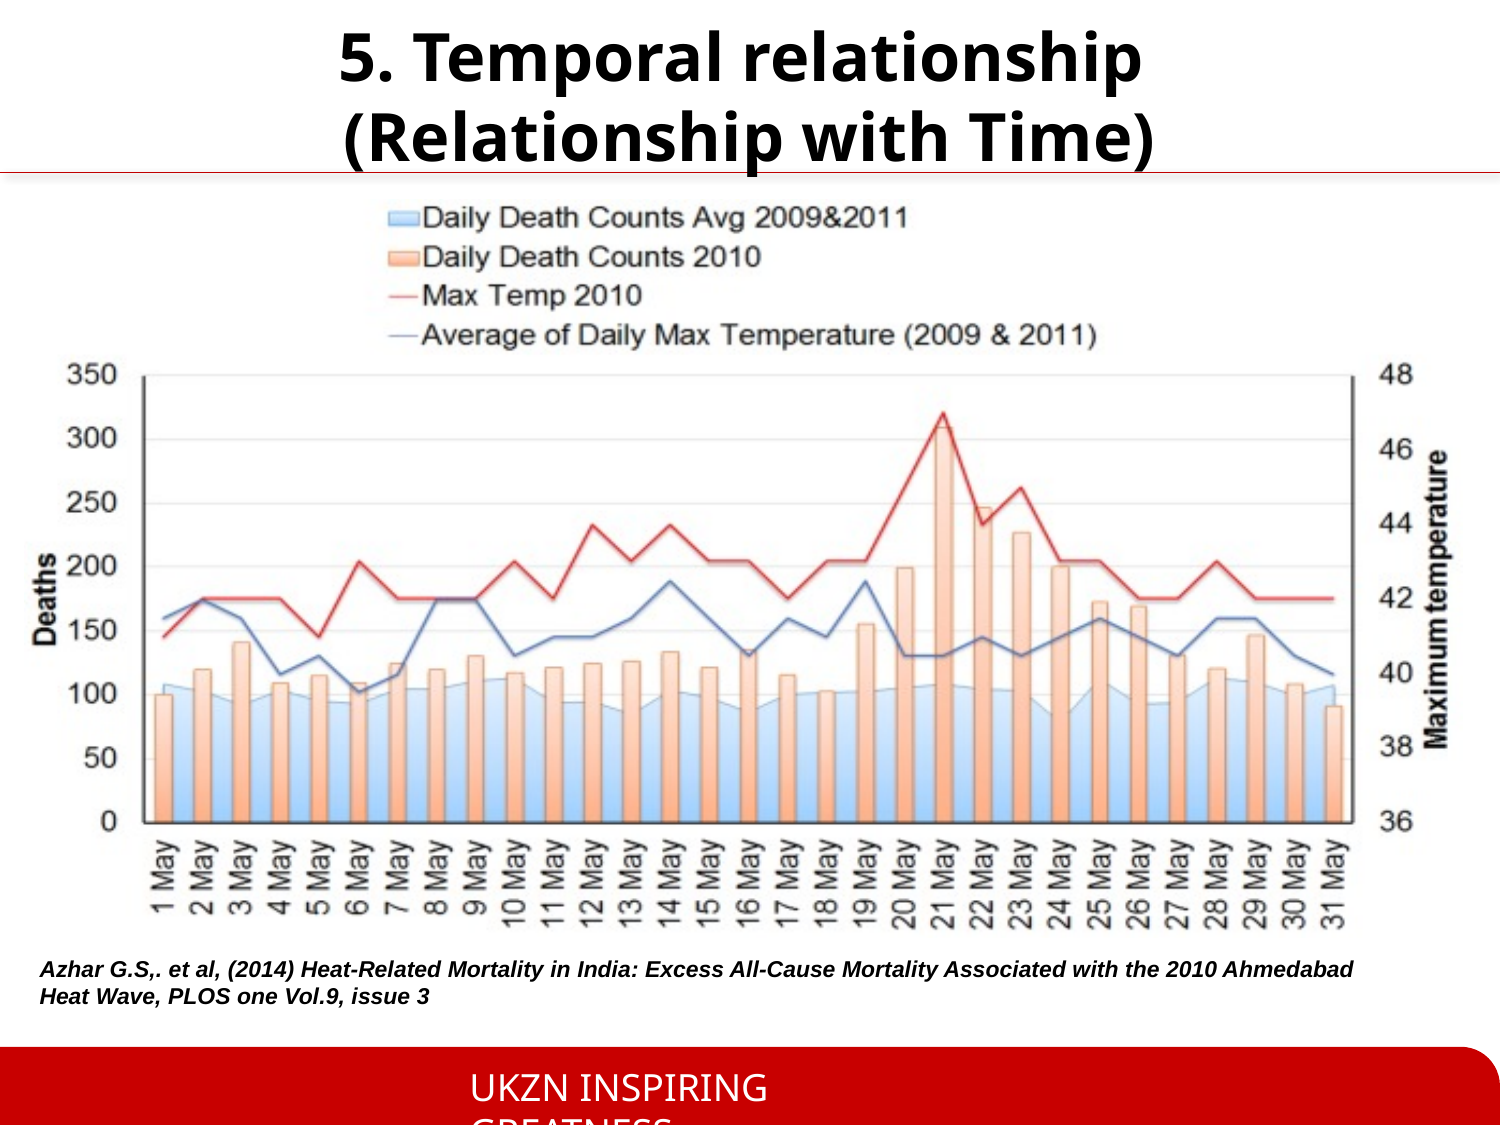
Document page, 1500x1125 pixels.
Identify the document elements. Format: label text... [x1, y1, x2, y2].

title 5. Temporal relationship (Relationship with Time) [74, 0, 1426, 189]
text_box Azhar G.S,. et al, (2014) Heat-Related Mortality in India: Excess All-Cause Mortality Associated with the 2010 Ahmedabad Heat Wave, PLOS one Vol.9, issue 3 [24, 946, 1388, 1062]
picture [24, 199, 1463, 938]
